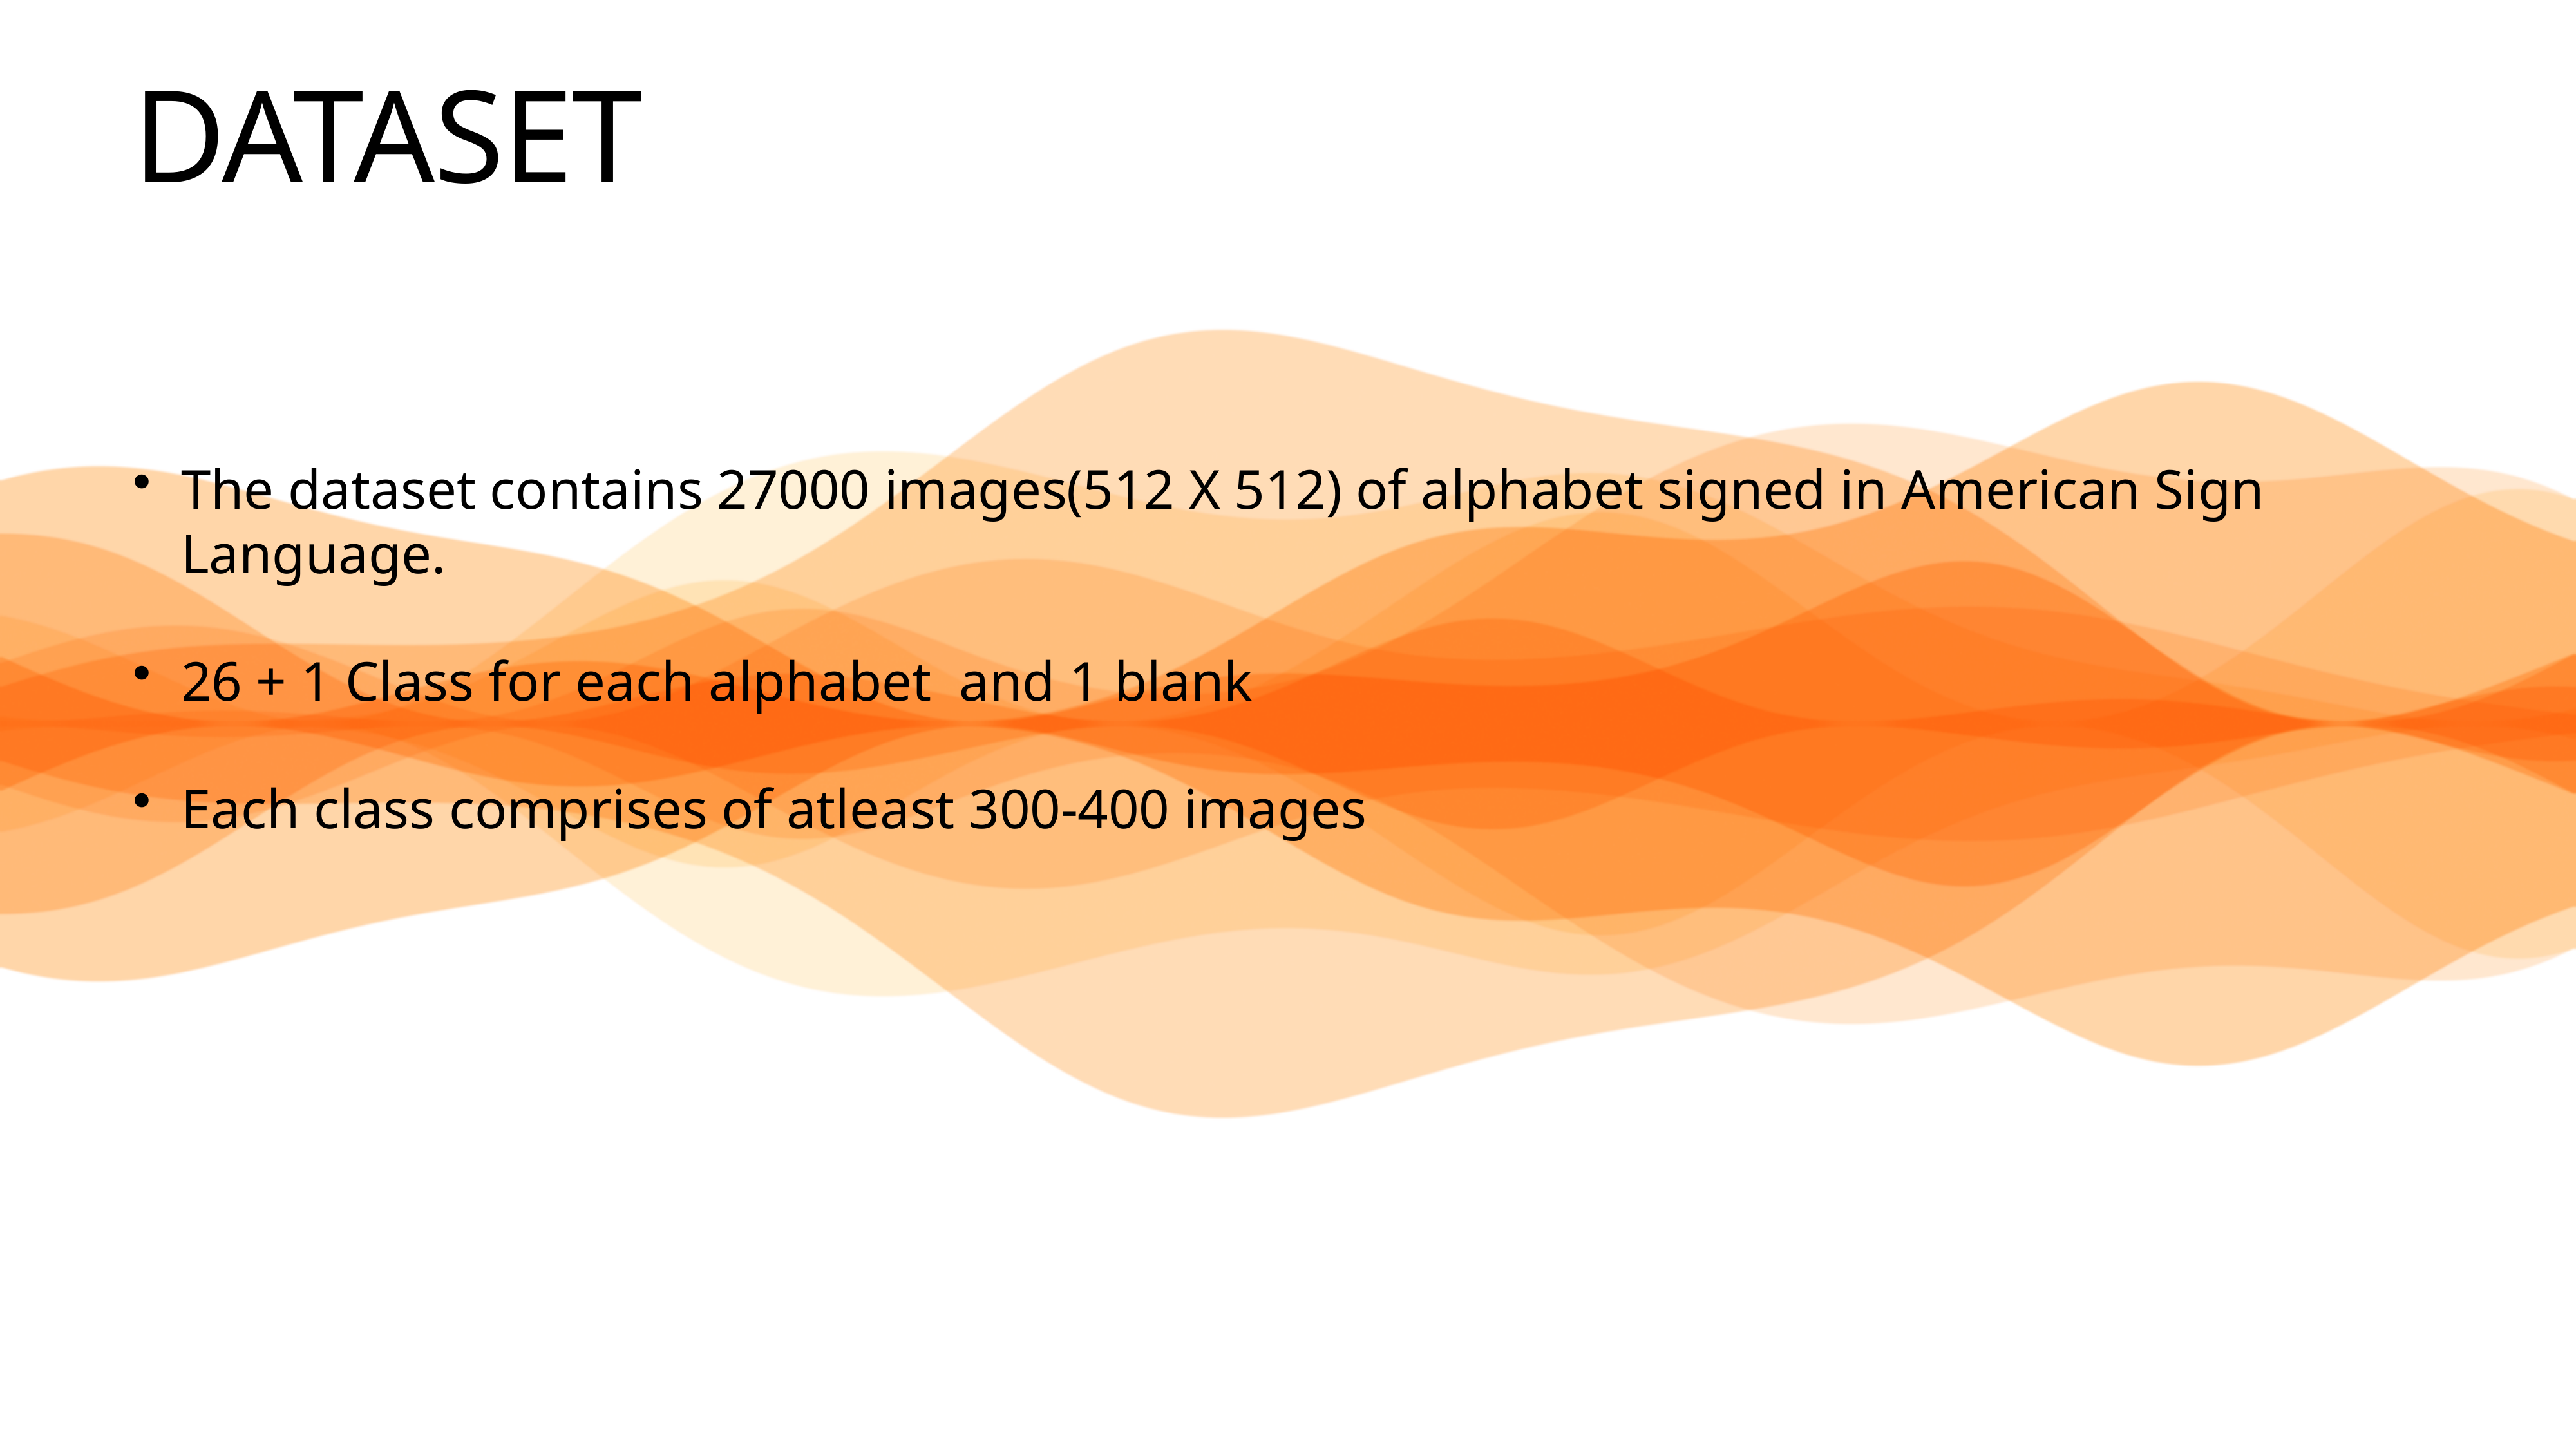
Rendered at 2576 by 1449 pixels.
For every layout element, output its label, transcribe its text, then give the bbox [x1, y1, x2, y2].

list The dataset contains 27000 images(512 X 512) of alphabet signed in American Sign Language. 26 + 1 Class for each alphabet and 1 blank Each class comprises of atleast 300-400 images [127, 450, 2449, 1323]
title DATASET [127, 66, 2449, 246]
picture [0, 0, 2576, 1449]
